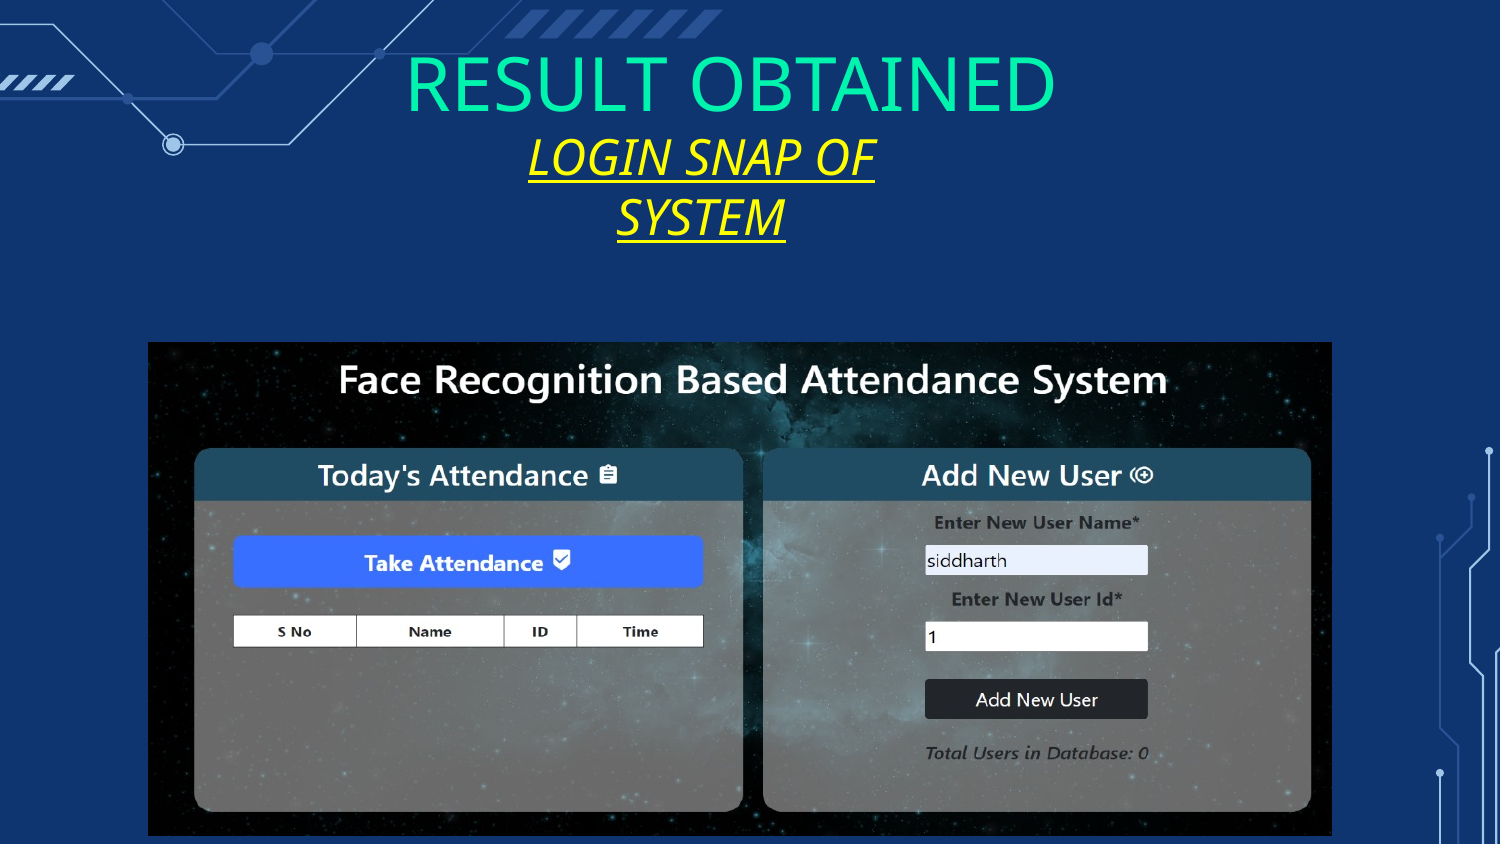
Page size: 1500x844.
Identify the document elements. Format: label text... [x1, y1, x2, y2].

subtitle [762, 200, 1442, 790]
title LOGIN SNAP OF SYSTEM [480, 156, 923, 215]
title RESULT OBTAINED [99, 36, 1364, 117]
picture [148, 342, 1332, 836]
